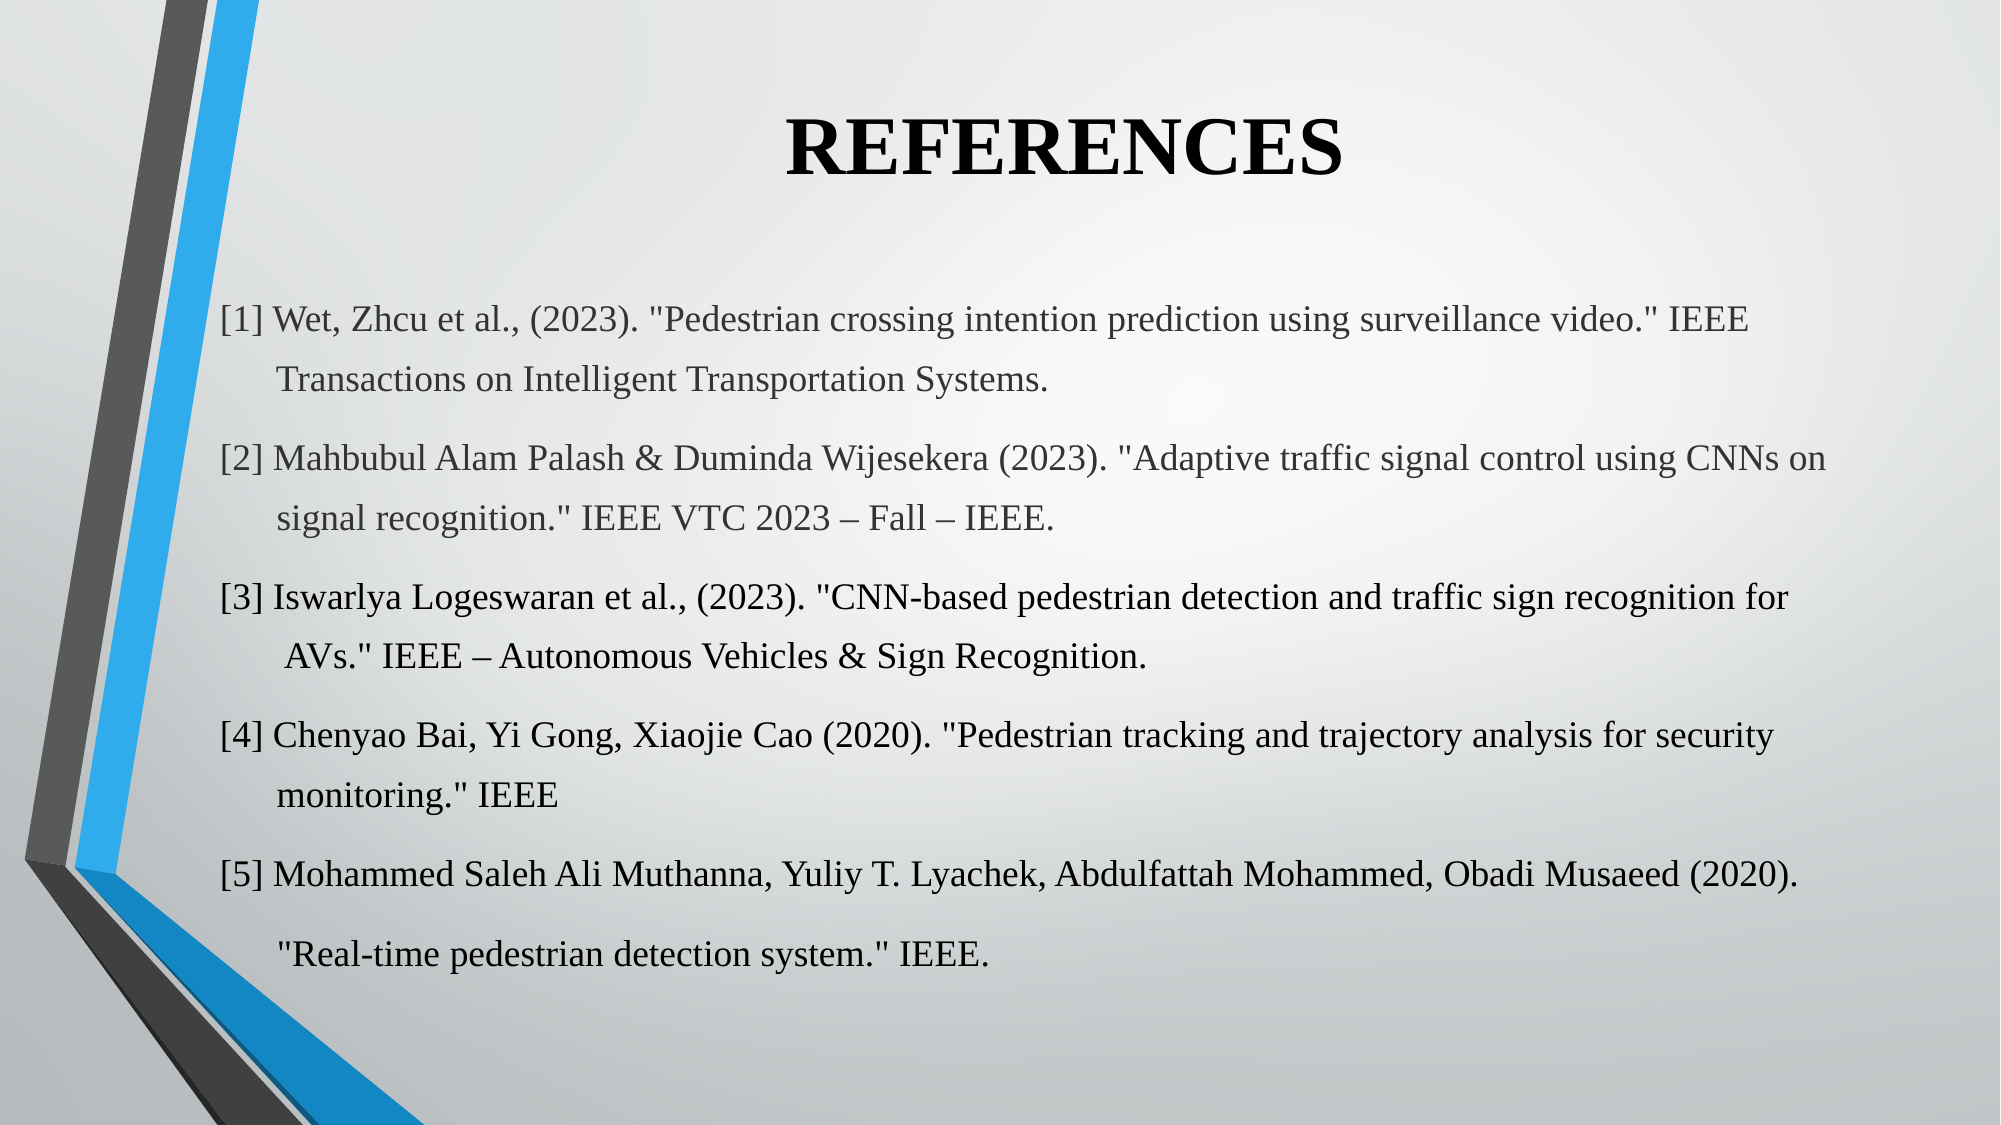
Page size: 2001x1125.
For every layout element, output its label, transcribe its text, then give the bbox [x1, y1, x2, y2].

title REFERENCES [243, 31, 1887, 250]
list [1] Wet, Zhcu et al., (2023). "Pedestrian crossing intention prediction using surveillance video." IEEE Transactions on Intelligent Transportation Systems. [2] Mahbubul Alam Palash & Duminda Wijesekera (2023). "Adaptive traffic signal control using CNNs on signal recognition." IEEE VTC 2023 – Fall – IEEE. [3] Iswarlya Logeswaran et al., (2023). "CNN-based pedestrian detection and traffic sign recognition for AVs." IEEE – Autonomous Vehicles & Sign Recognition. [4] Chenyao Bai, Yi Gong, Xiaojie Cao (2020). "Pedestrian tracking and trajectory analysis for security monitoring." IEEE [5] Mohammed Saleh Ali Muthanna, Yuliy T. Lyachek, Abdulfattah Mohammed, Obadi Musaeed (2020). "Real-time pedestrian detection system." IEEE. [204, 211, 1849, 1125]
